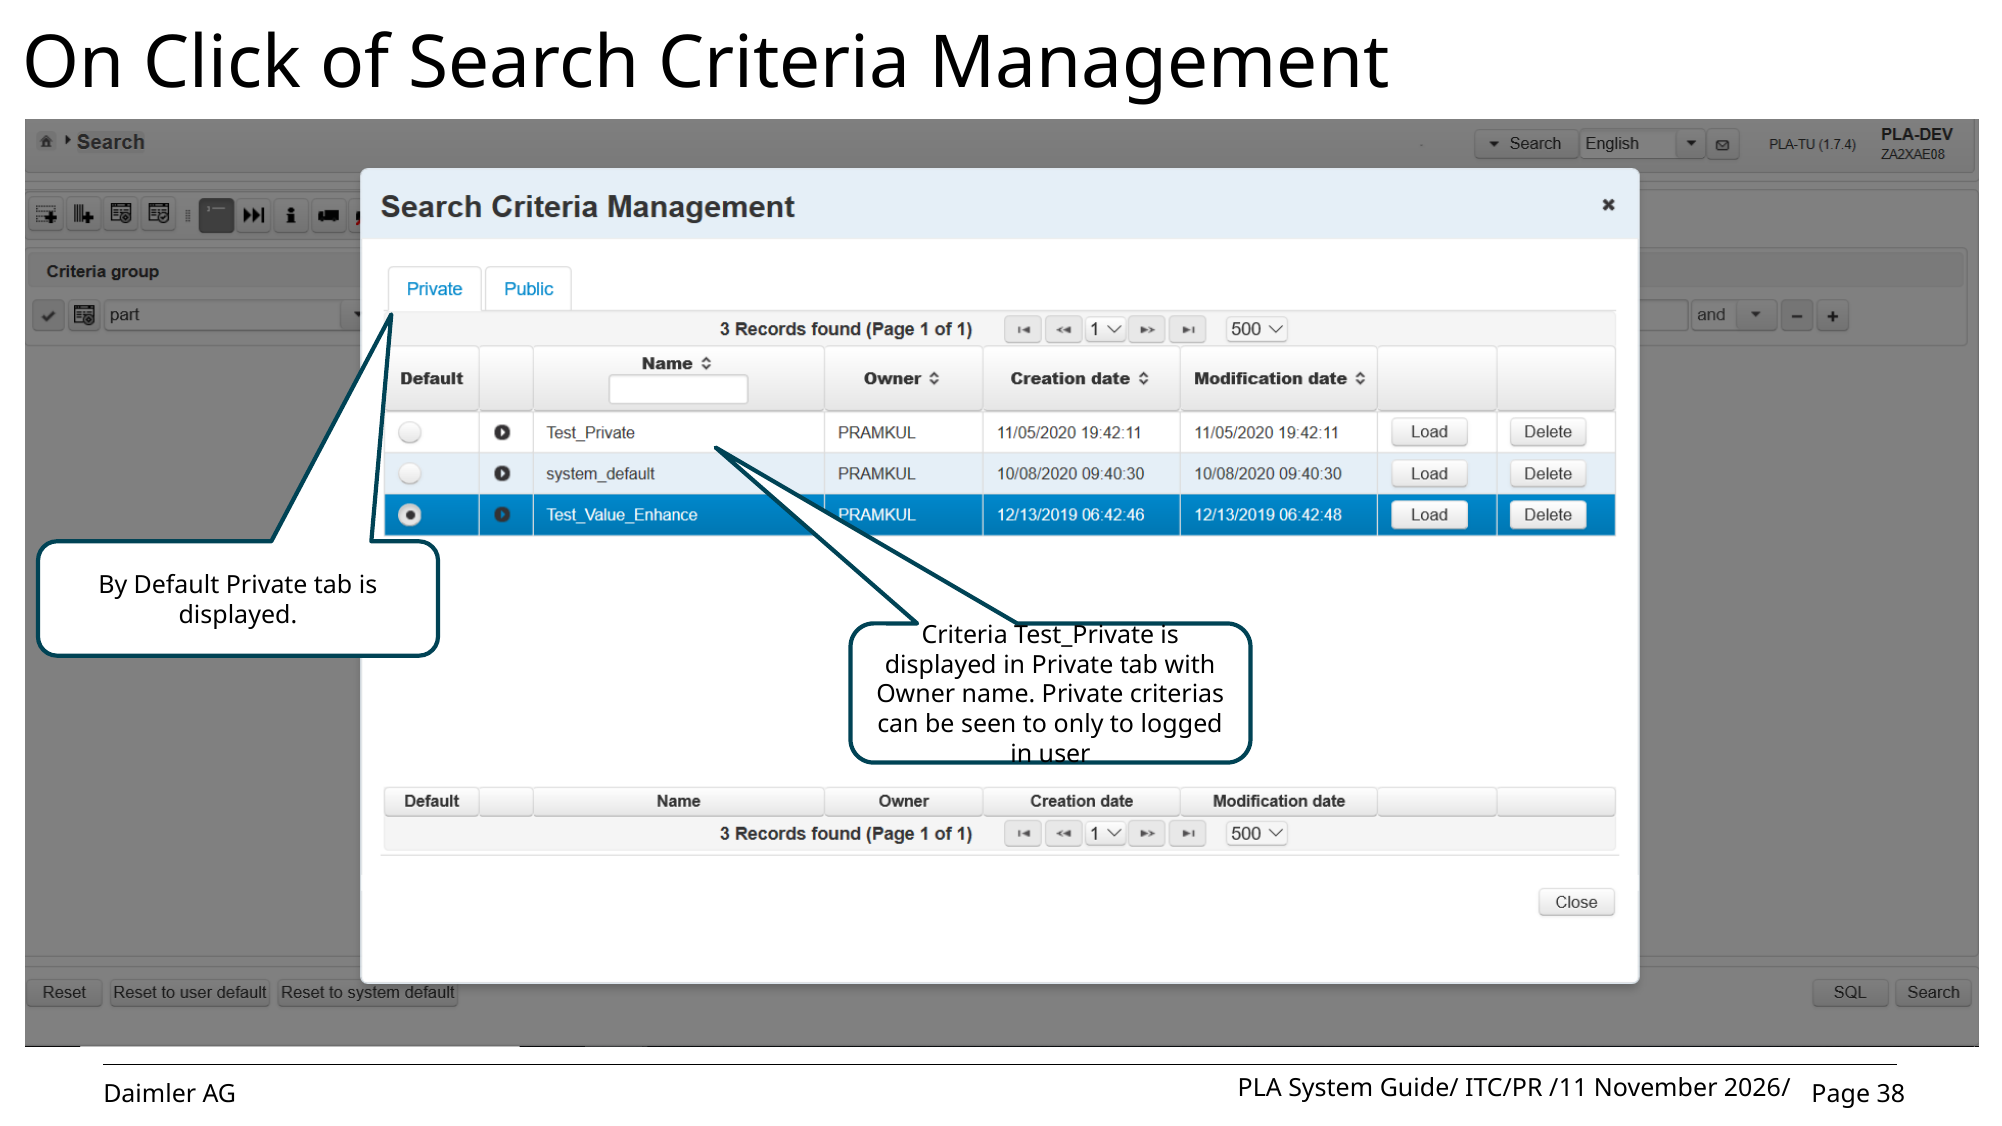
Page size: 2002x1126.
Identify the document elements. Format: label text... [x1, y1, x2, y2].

slide_number Page 38 [1811, 1077, 2001, 1113]
footer PLA System Guide/ ITC/PR /06 November 2020/ [472, 1077, 1806, 1113]
picture [25, 118, 1979, 1048]
title On Click of Search Criteria Management [22, 19, 1889, 119]
list [103, 1058, 1898, 1065]
